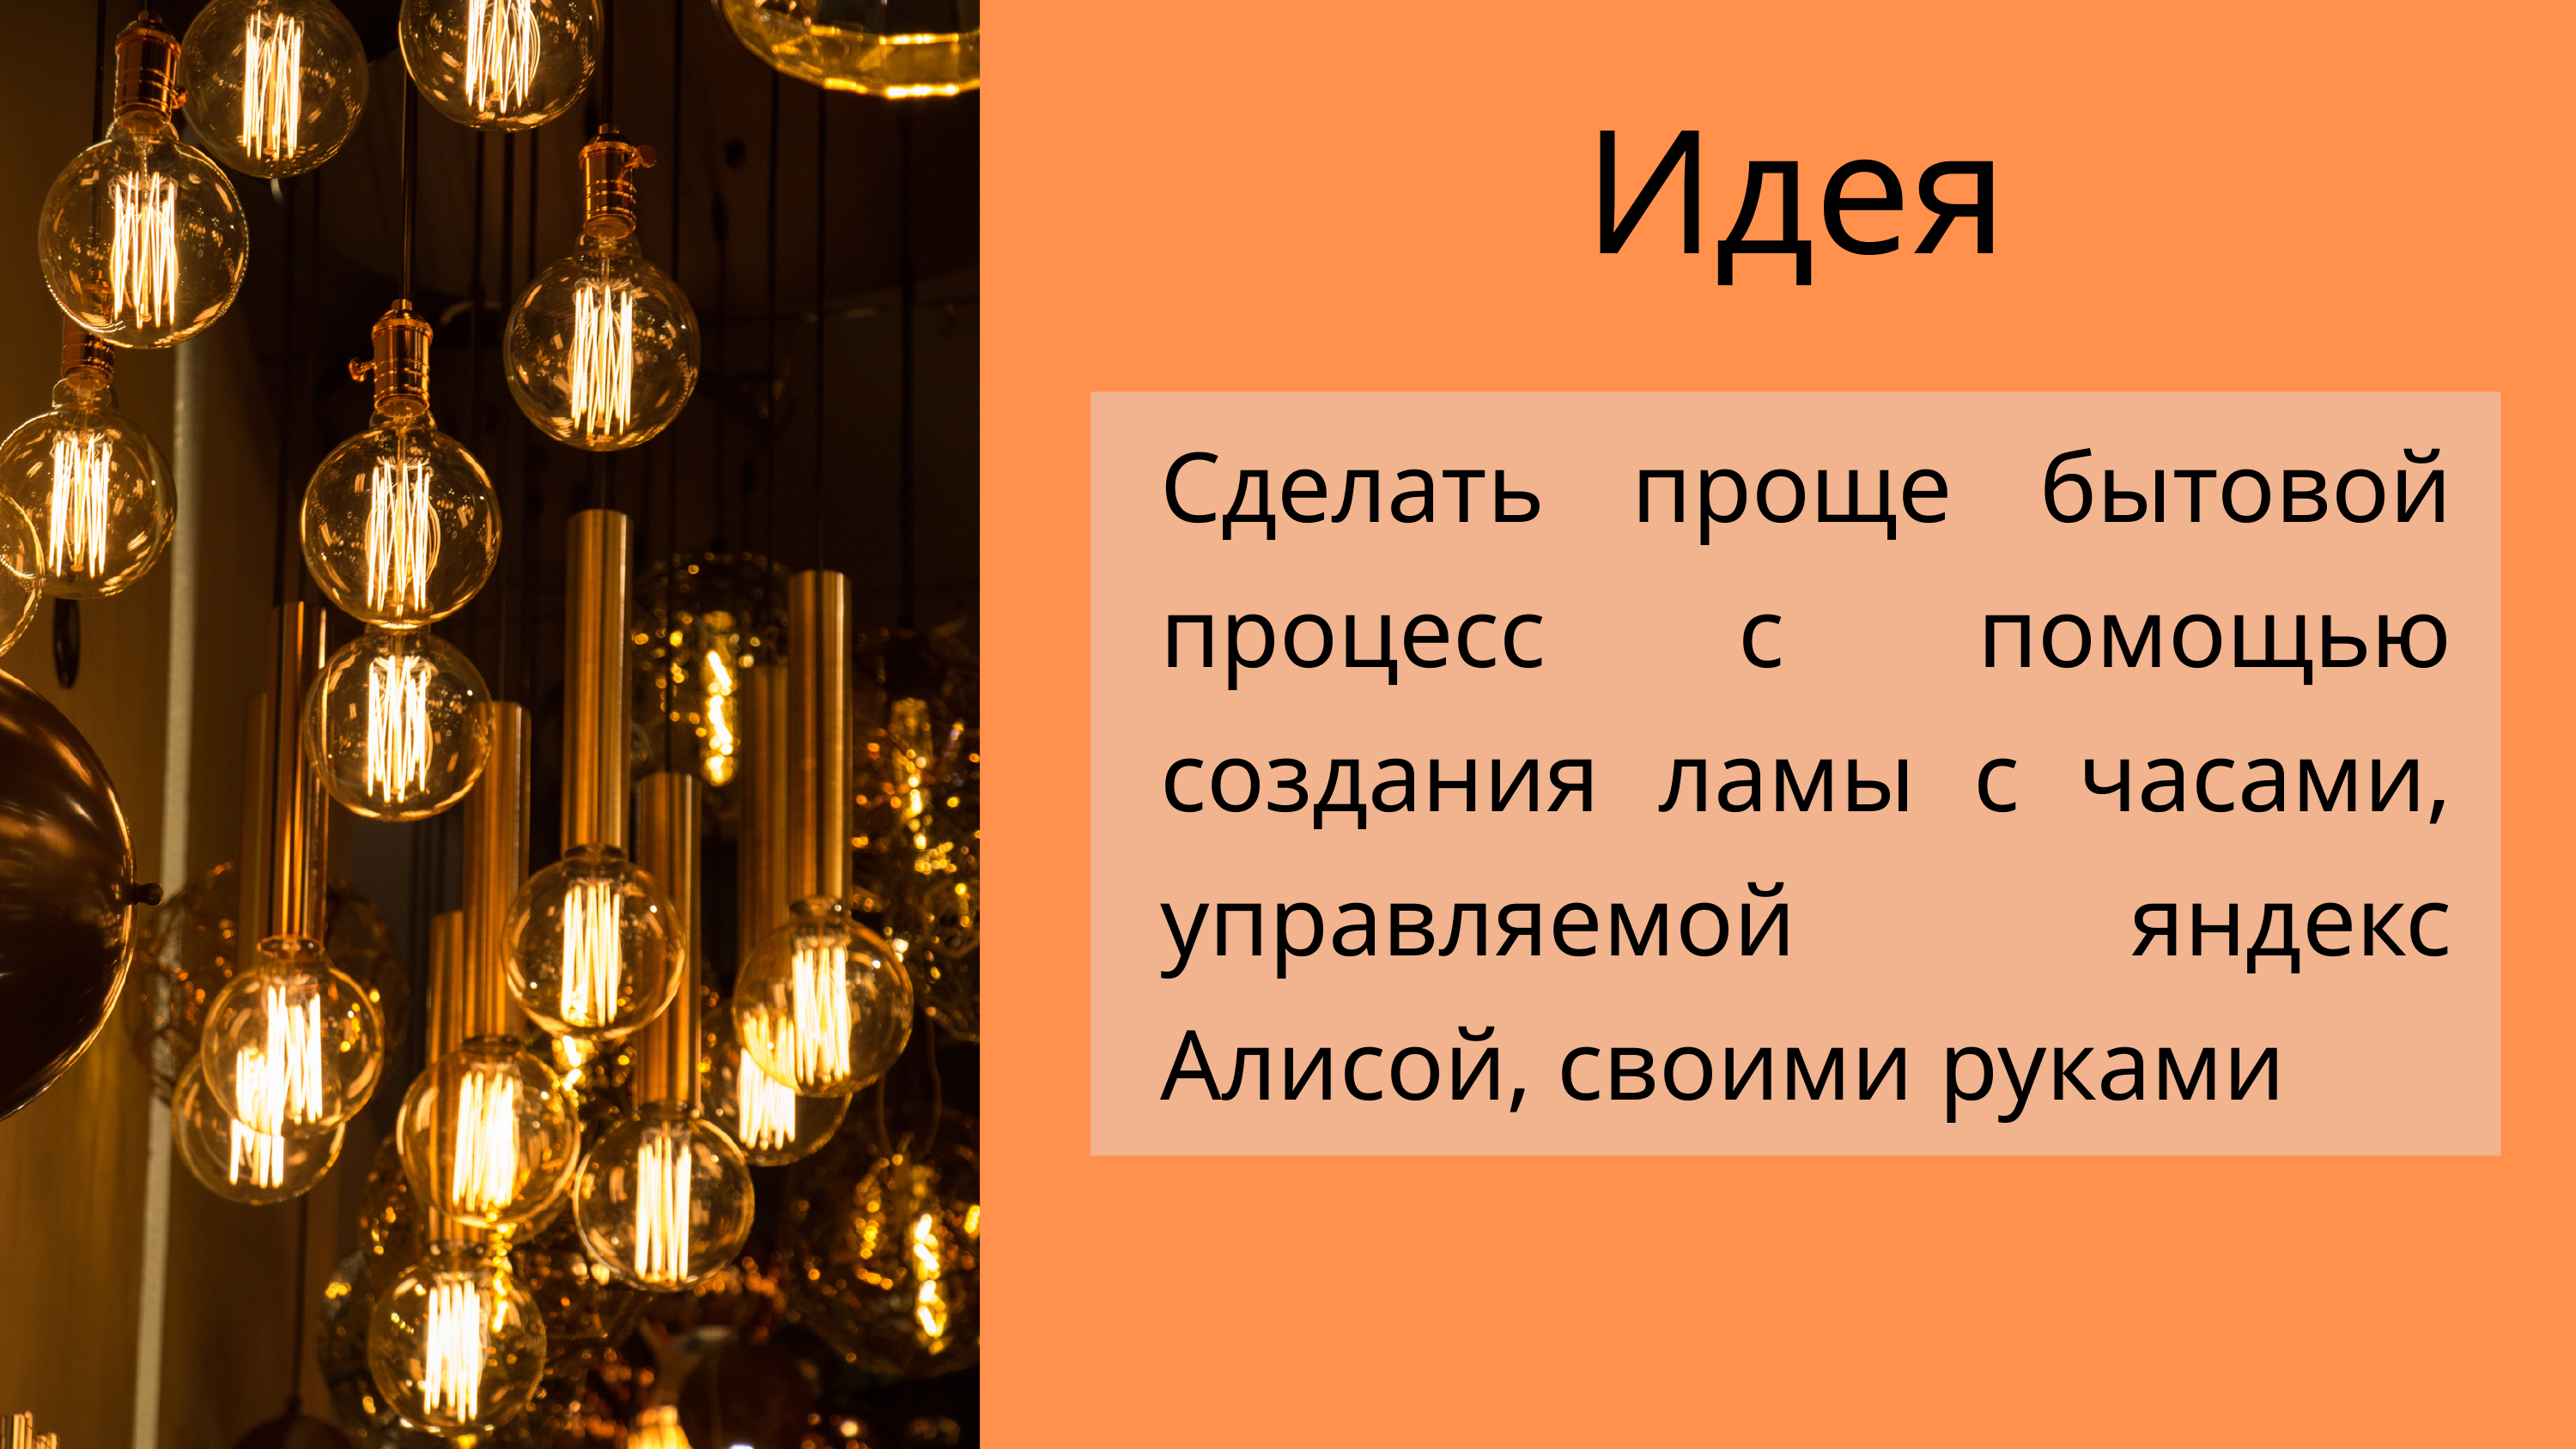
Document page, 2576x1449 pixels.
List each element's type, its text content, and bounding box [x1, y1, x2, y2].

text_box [1090, 391, 2501, 1172]
text_box [0, 0, 981, 1449]
text_box Идея [1571, 76, 2021, 294]
